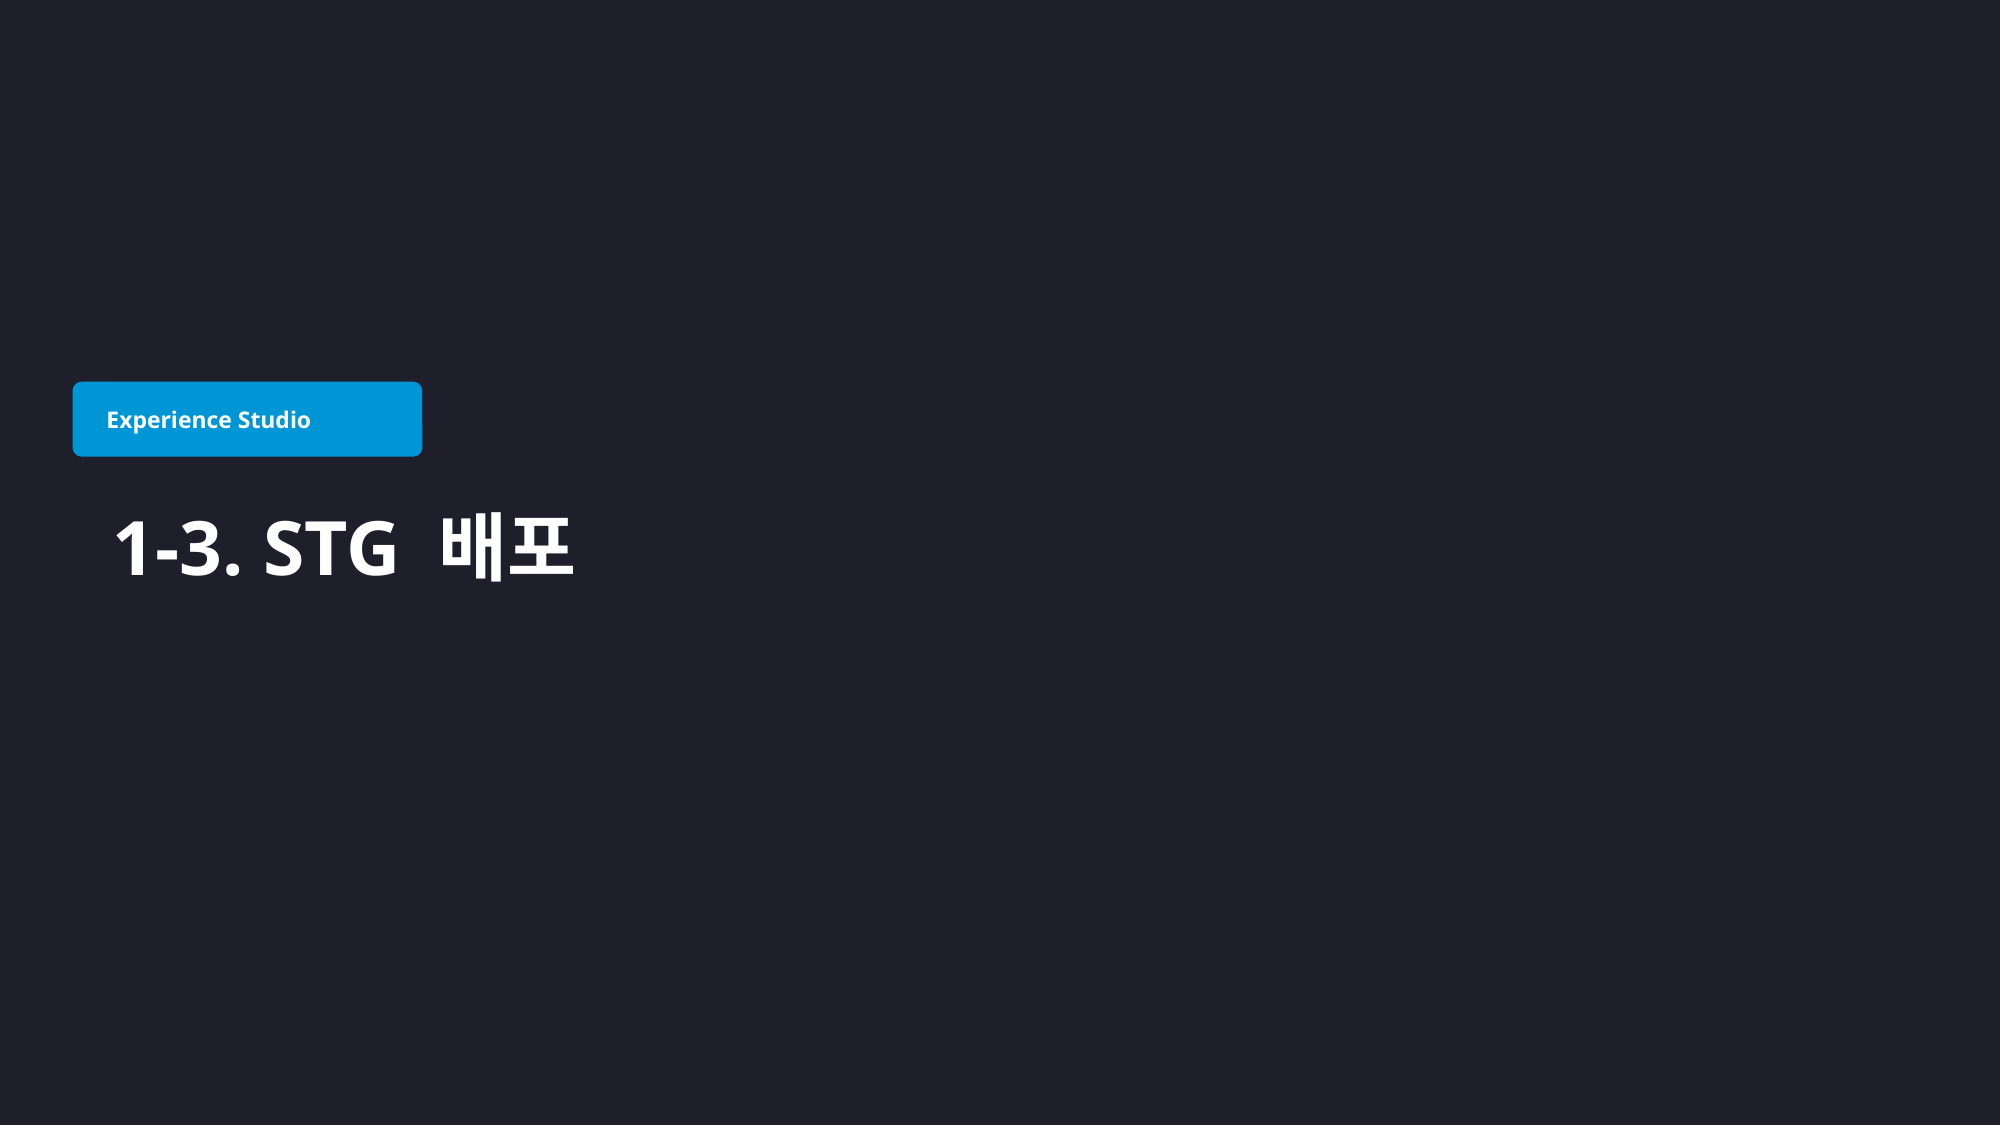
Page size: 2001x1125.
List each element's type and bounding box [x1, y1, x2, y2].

text_box [0, 384, 1363, 599]
